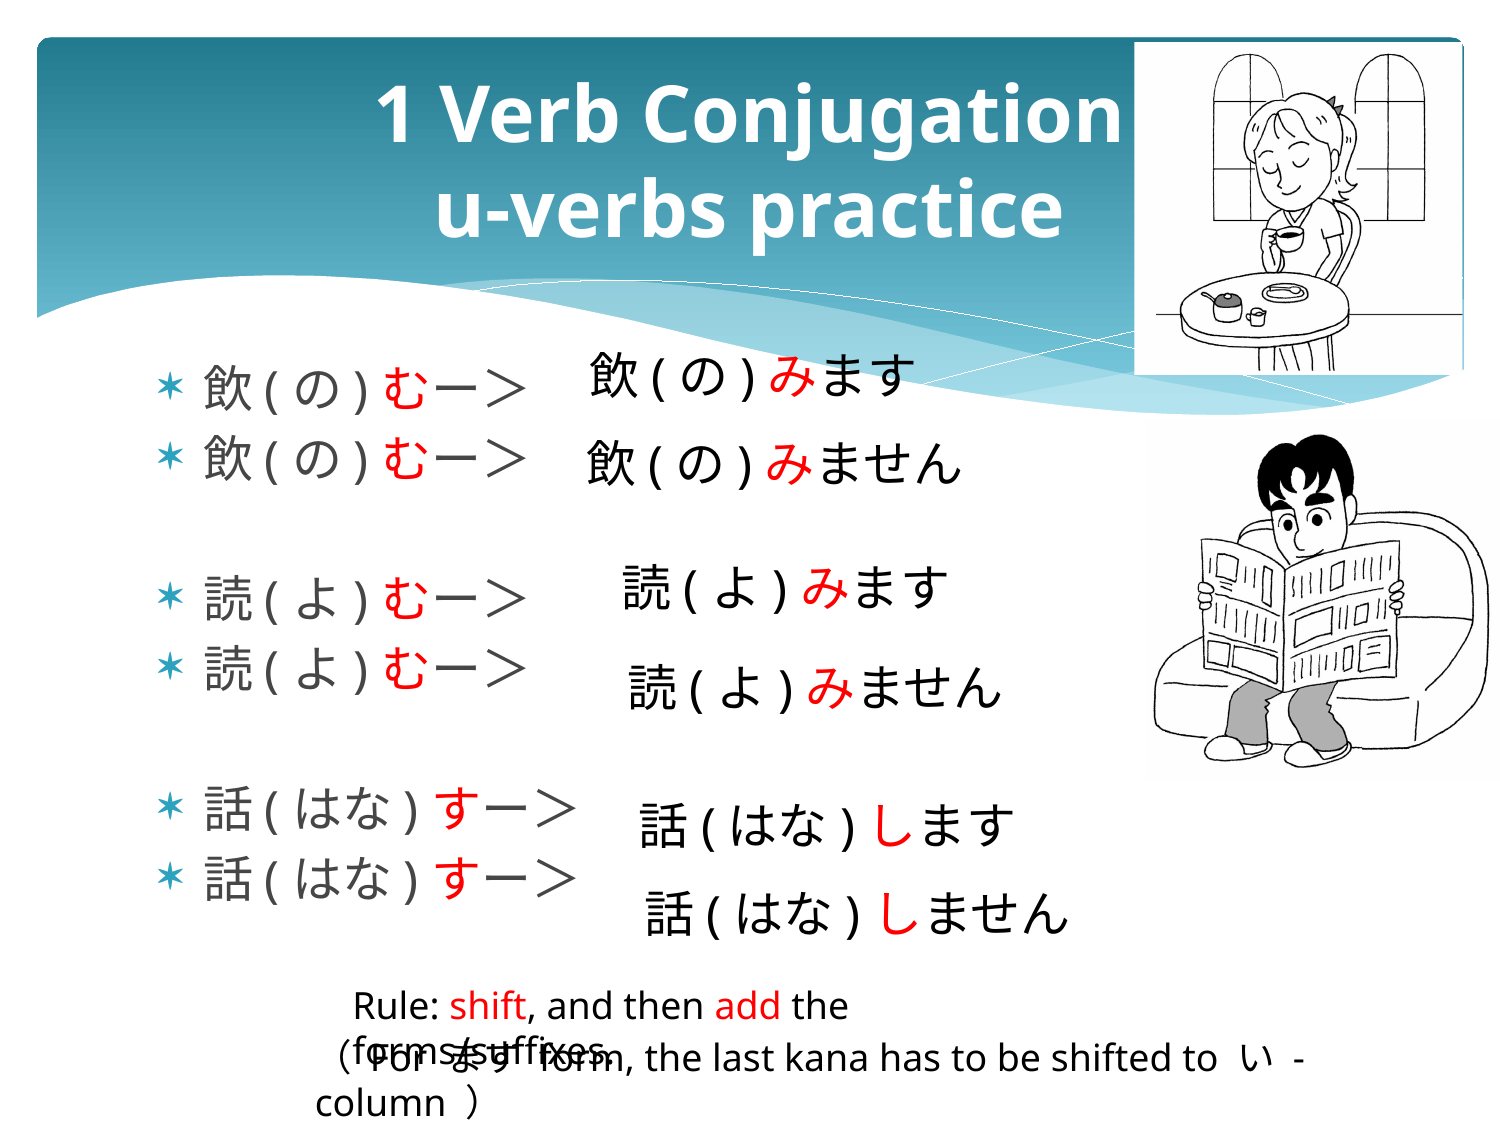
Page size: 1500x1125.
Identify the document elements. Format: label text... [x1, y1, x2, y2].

title 1 Verb Conjugation u-verbs practice [75, 55, 1128, 261]
text_box 読(よ)みません [612, 649, 1019, 724]
text_box （ For ます form, the last kana has to be shifted to い -column ） [300, 1026, 1450, 1125]
picture [1134, 42, 1463, 376]
text_box Rule: shift, and then add the forms/suffixes. [337, 974, 1088, 1026]
list 飲(の)むー＞ 飲(の)むー＞ 読(よ)むー＞ 読(よ)むー＞ 話(はな)すー＞ 話(はな)すー＞ [143, 350, 1359, 1005]
text_box 話(はな)します [624, 786, 1032, 862]
text_box 飲(の)みません [572, 424, 979, 500]
text_box 話(はな)しません [629, 874, 1086, 950]
picture [1146, 419, 1500, 781]
text_box 飲(の)みます [574, 337, 932, 413]
text_box 読(よ)みます [607, 549, 965, 624]
